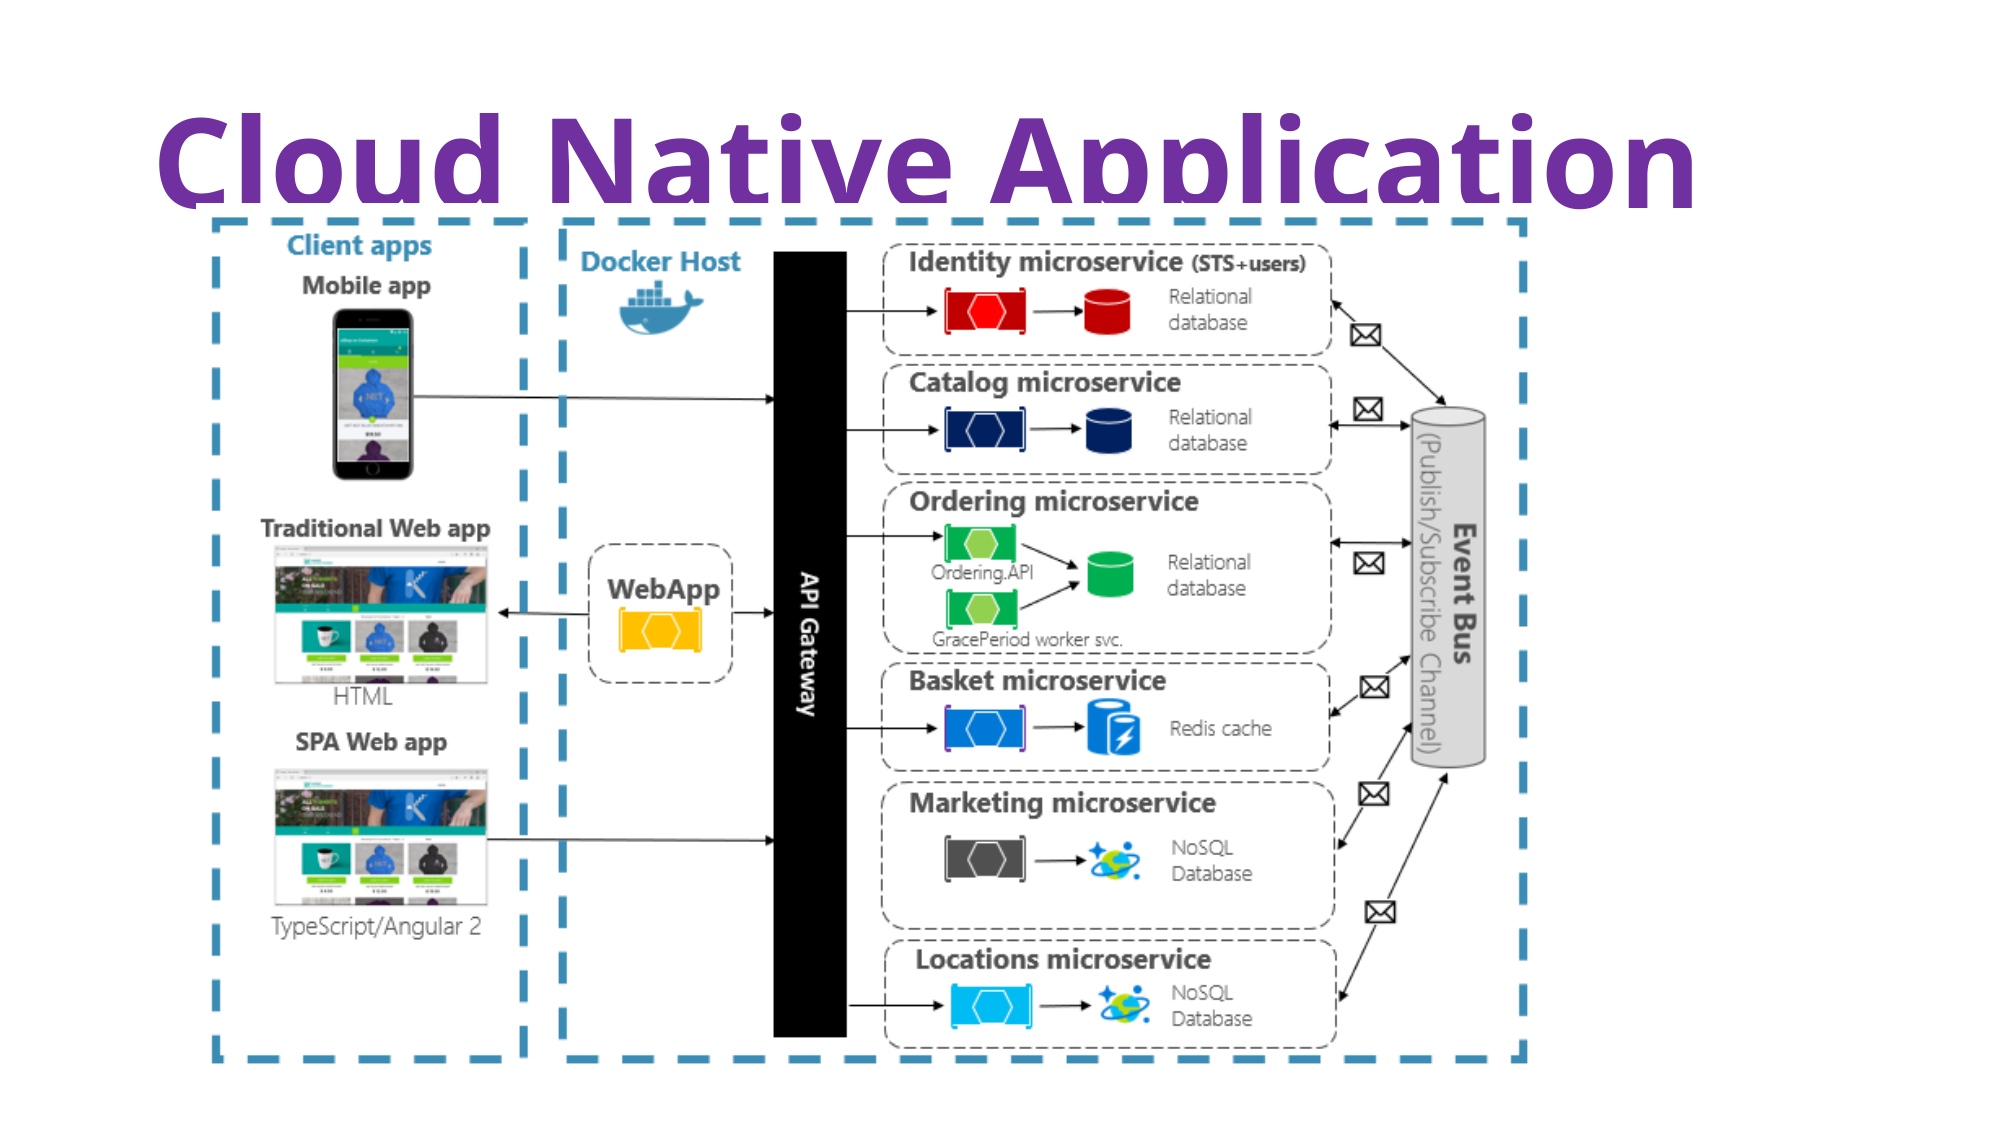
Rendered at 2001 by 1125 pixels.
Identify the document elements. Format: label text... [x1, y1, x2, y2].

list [195, 203, 1553, 1080]
title Cloud Native Application [137, 59, 1863, 278]
